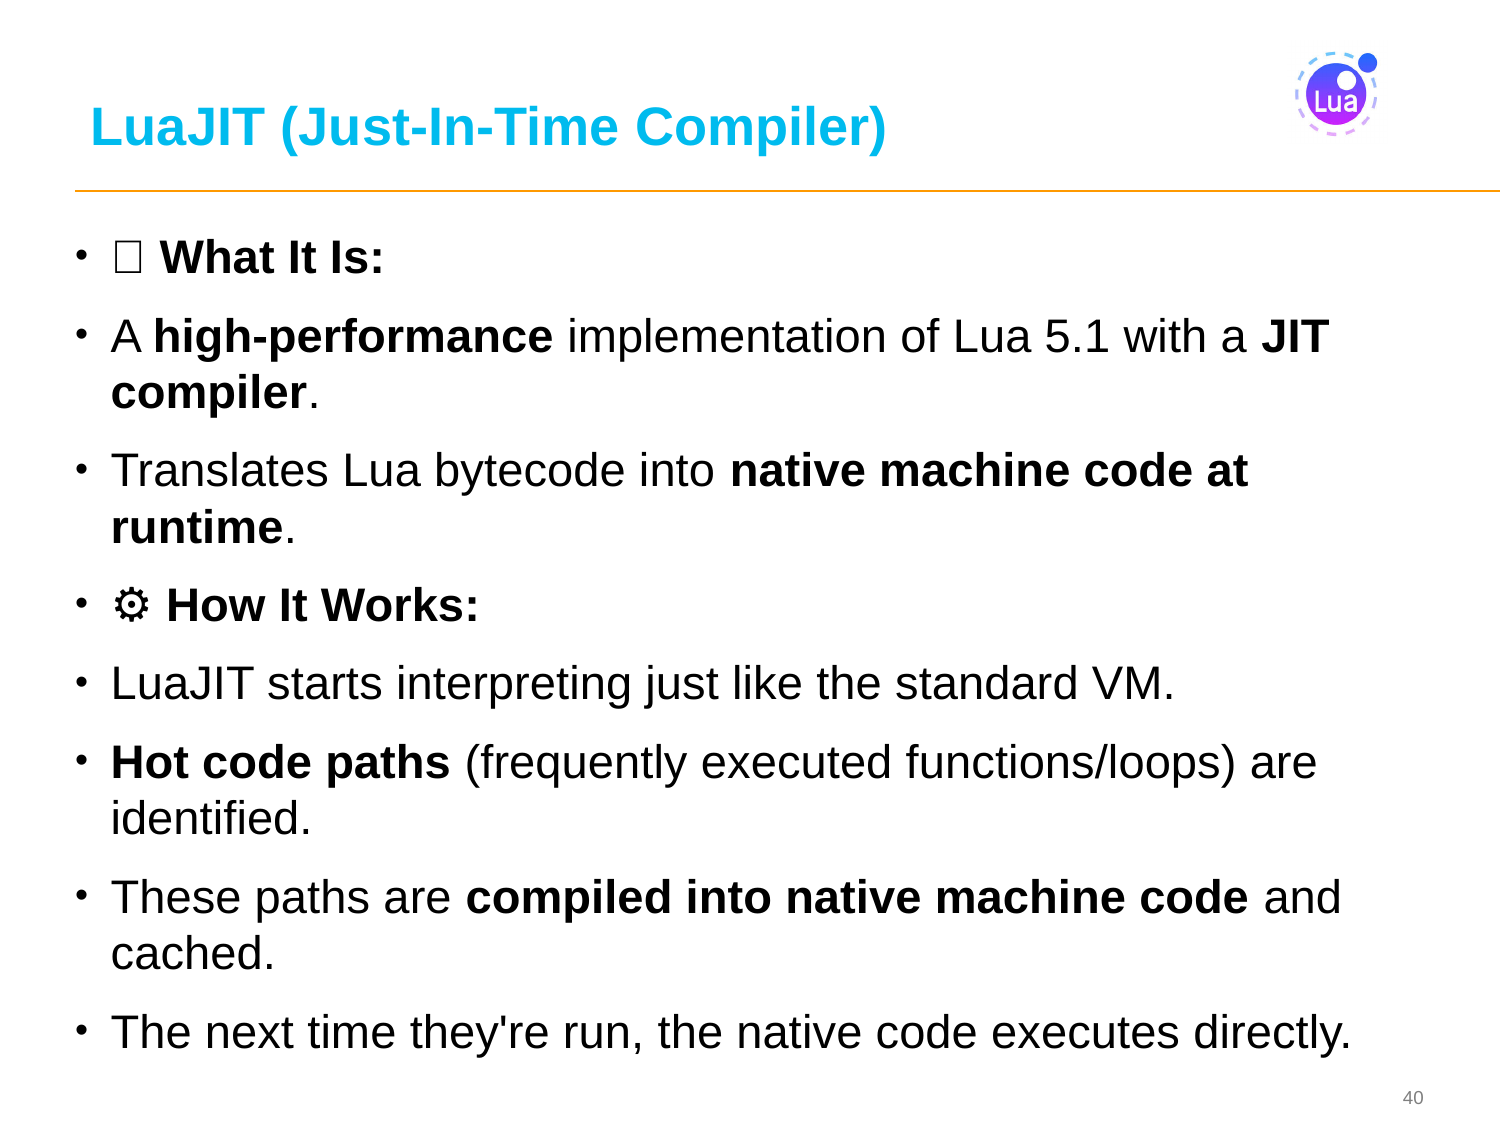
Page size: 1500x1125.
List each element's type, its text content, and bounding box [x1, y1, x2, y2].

title LuaJIT (Just-In-Time Compiler) [75, 27, 1422, 157]
list 🔧 What It Is: A high-performance implementation of Lua 5.1 with a JIT compiler. Translates Lua bytecode into native machine code at runtime. ⚙️ How It Works: LuaJIT starts interpreting just like the standard VM. Hot code paths (frequently executed functions/loops) are identified. These paths are compiled into native machine code and cached. The next time they're run, the native code executes directly. [75, 226, 1425, 1063]
